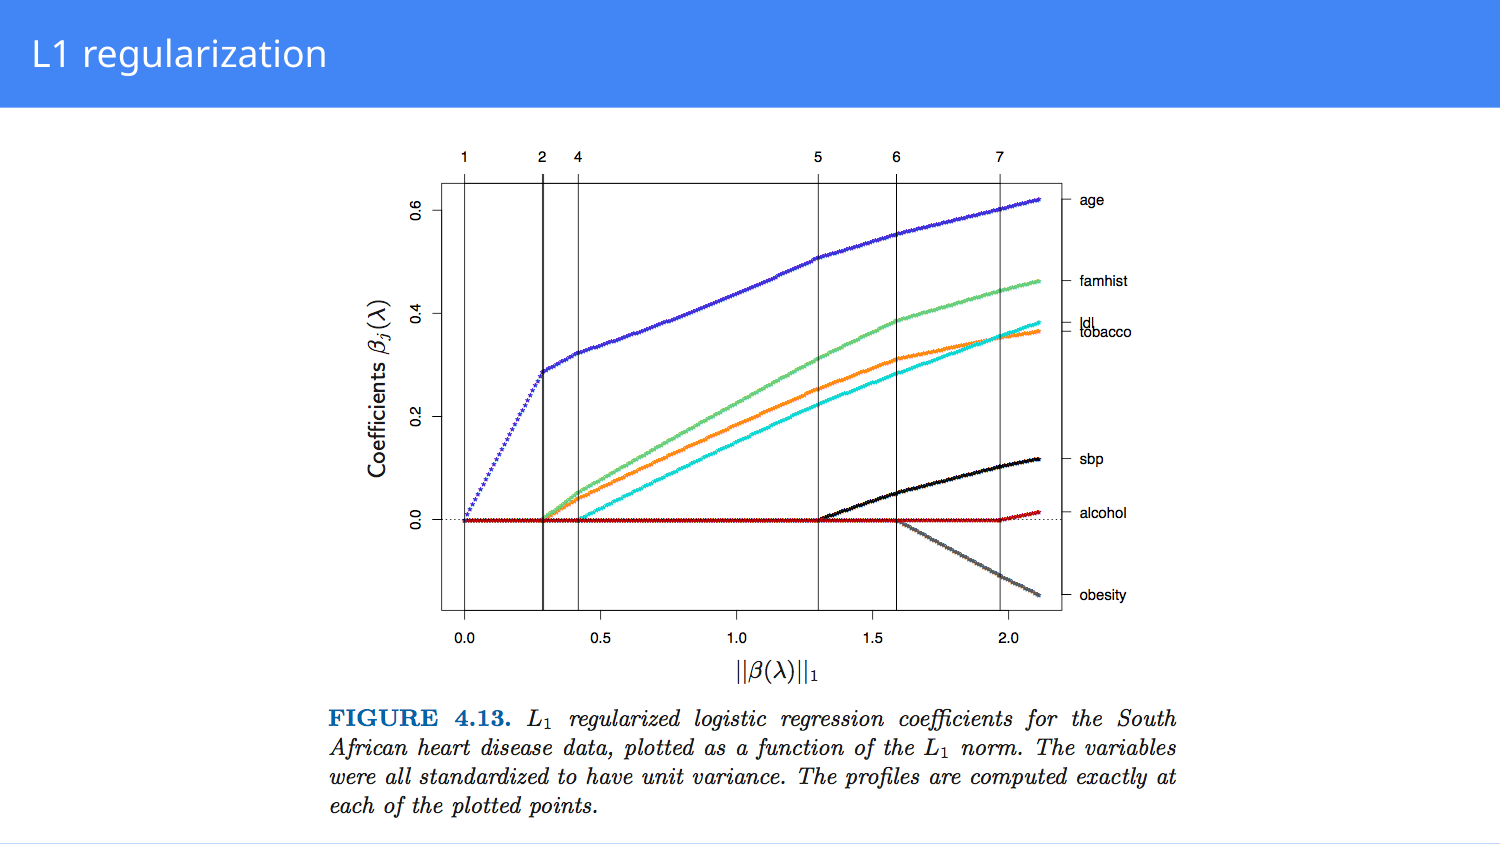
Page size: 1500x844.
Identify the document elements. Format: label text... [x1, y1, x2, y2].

picture [281, 132, 1199, 834]
title L1 regularization [16, 2, 1464, 102]
